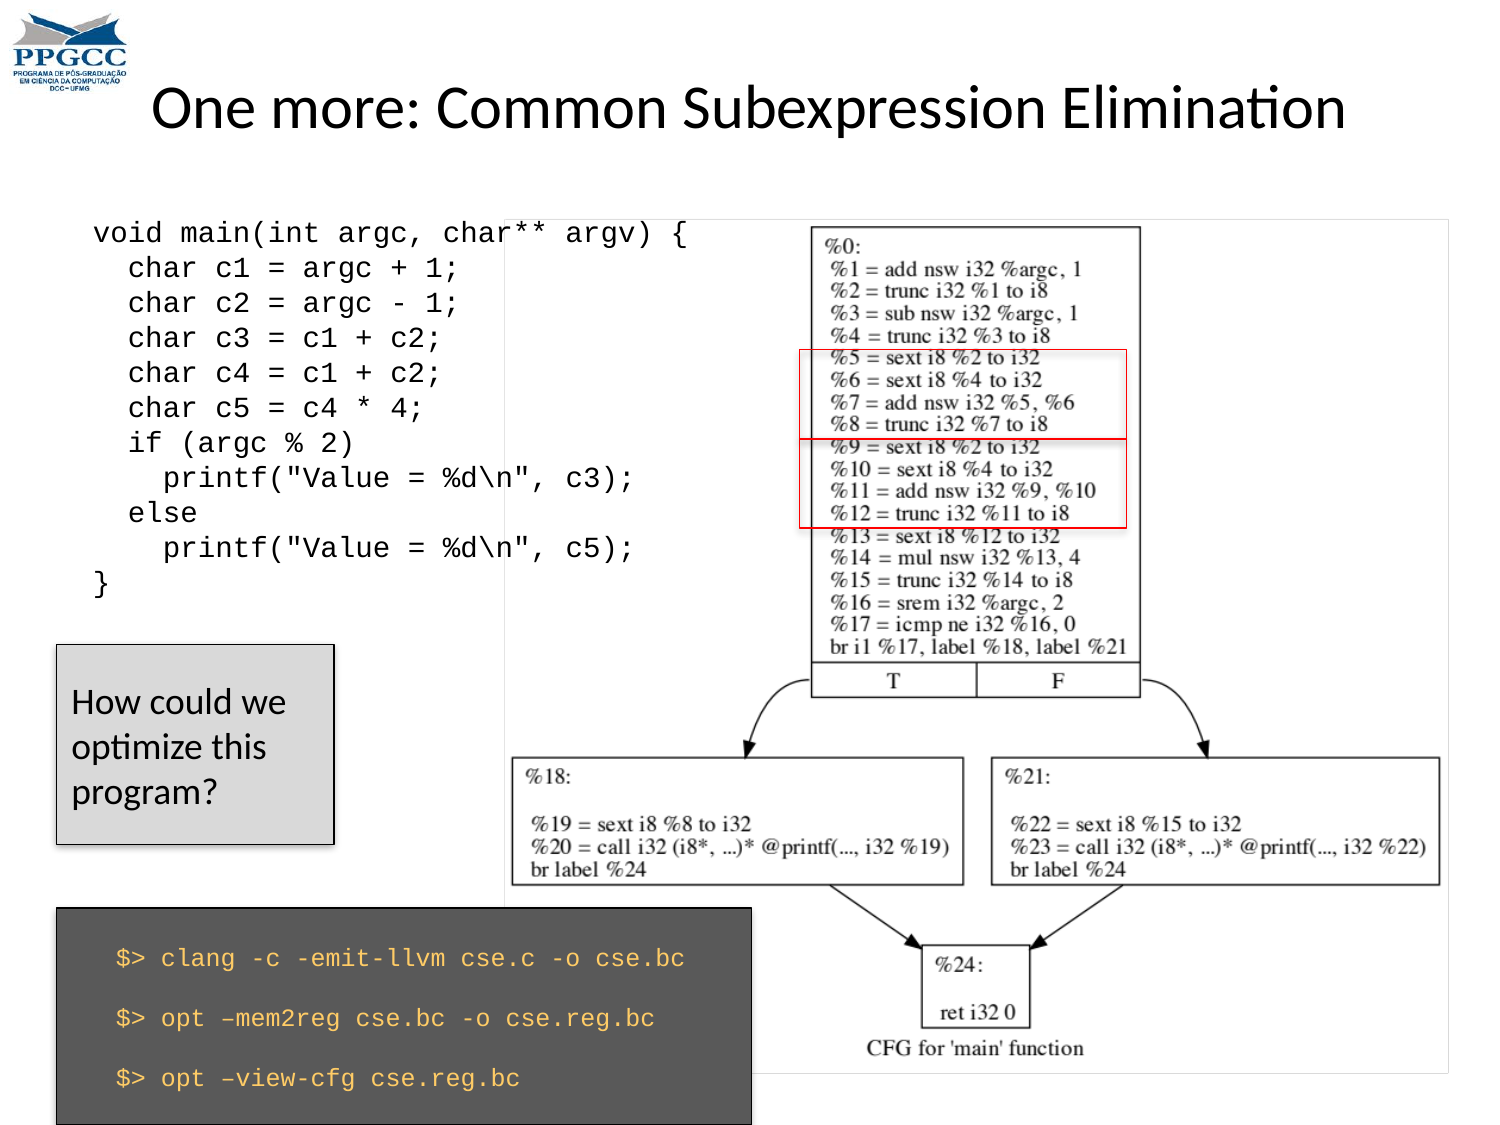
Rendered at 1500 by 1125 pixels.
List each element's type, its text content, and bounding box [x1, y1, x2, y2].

text_box void main(int argc, char** argv) { char c1 = argc + 1; char c2 = argc - 1; char c3 = c1 + c2; char c4 = c1 + c2; char c5 = c4 * 4; if (argc % 2) printf("Value = %d\n", c3); else printf("Value = %d\n", c5); } [78, 205, 443, 606]
text_box How could we optimize this program? [56, 644, 335, 845]
title One more: Common Subexpression Elimination [75, 45, 1425, 163]
picture [9, 9, 130, 94]
text_box $> clang -c -emit-llvm cse.c -o cse.bc $> opt –mem2reg cse.bc -o cse.reg.bc $> opt –view-cfg cse.reg.bc [56, 907, 443, 1125]
picture [448, 162, 1500, 1125]
